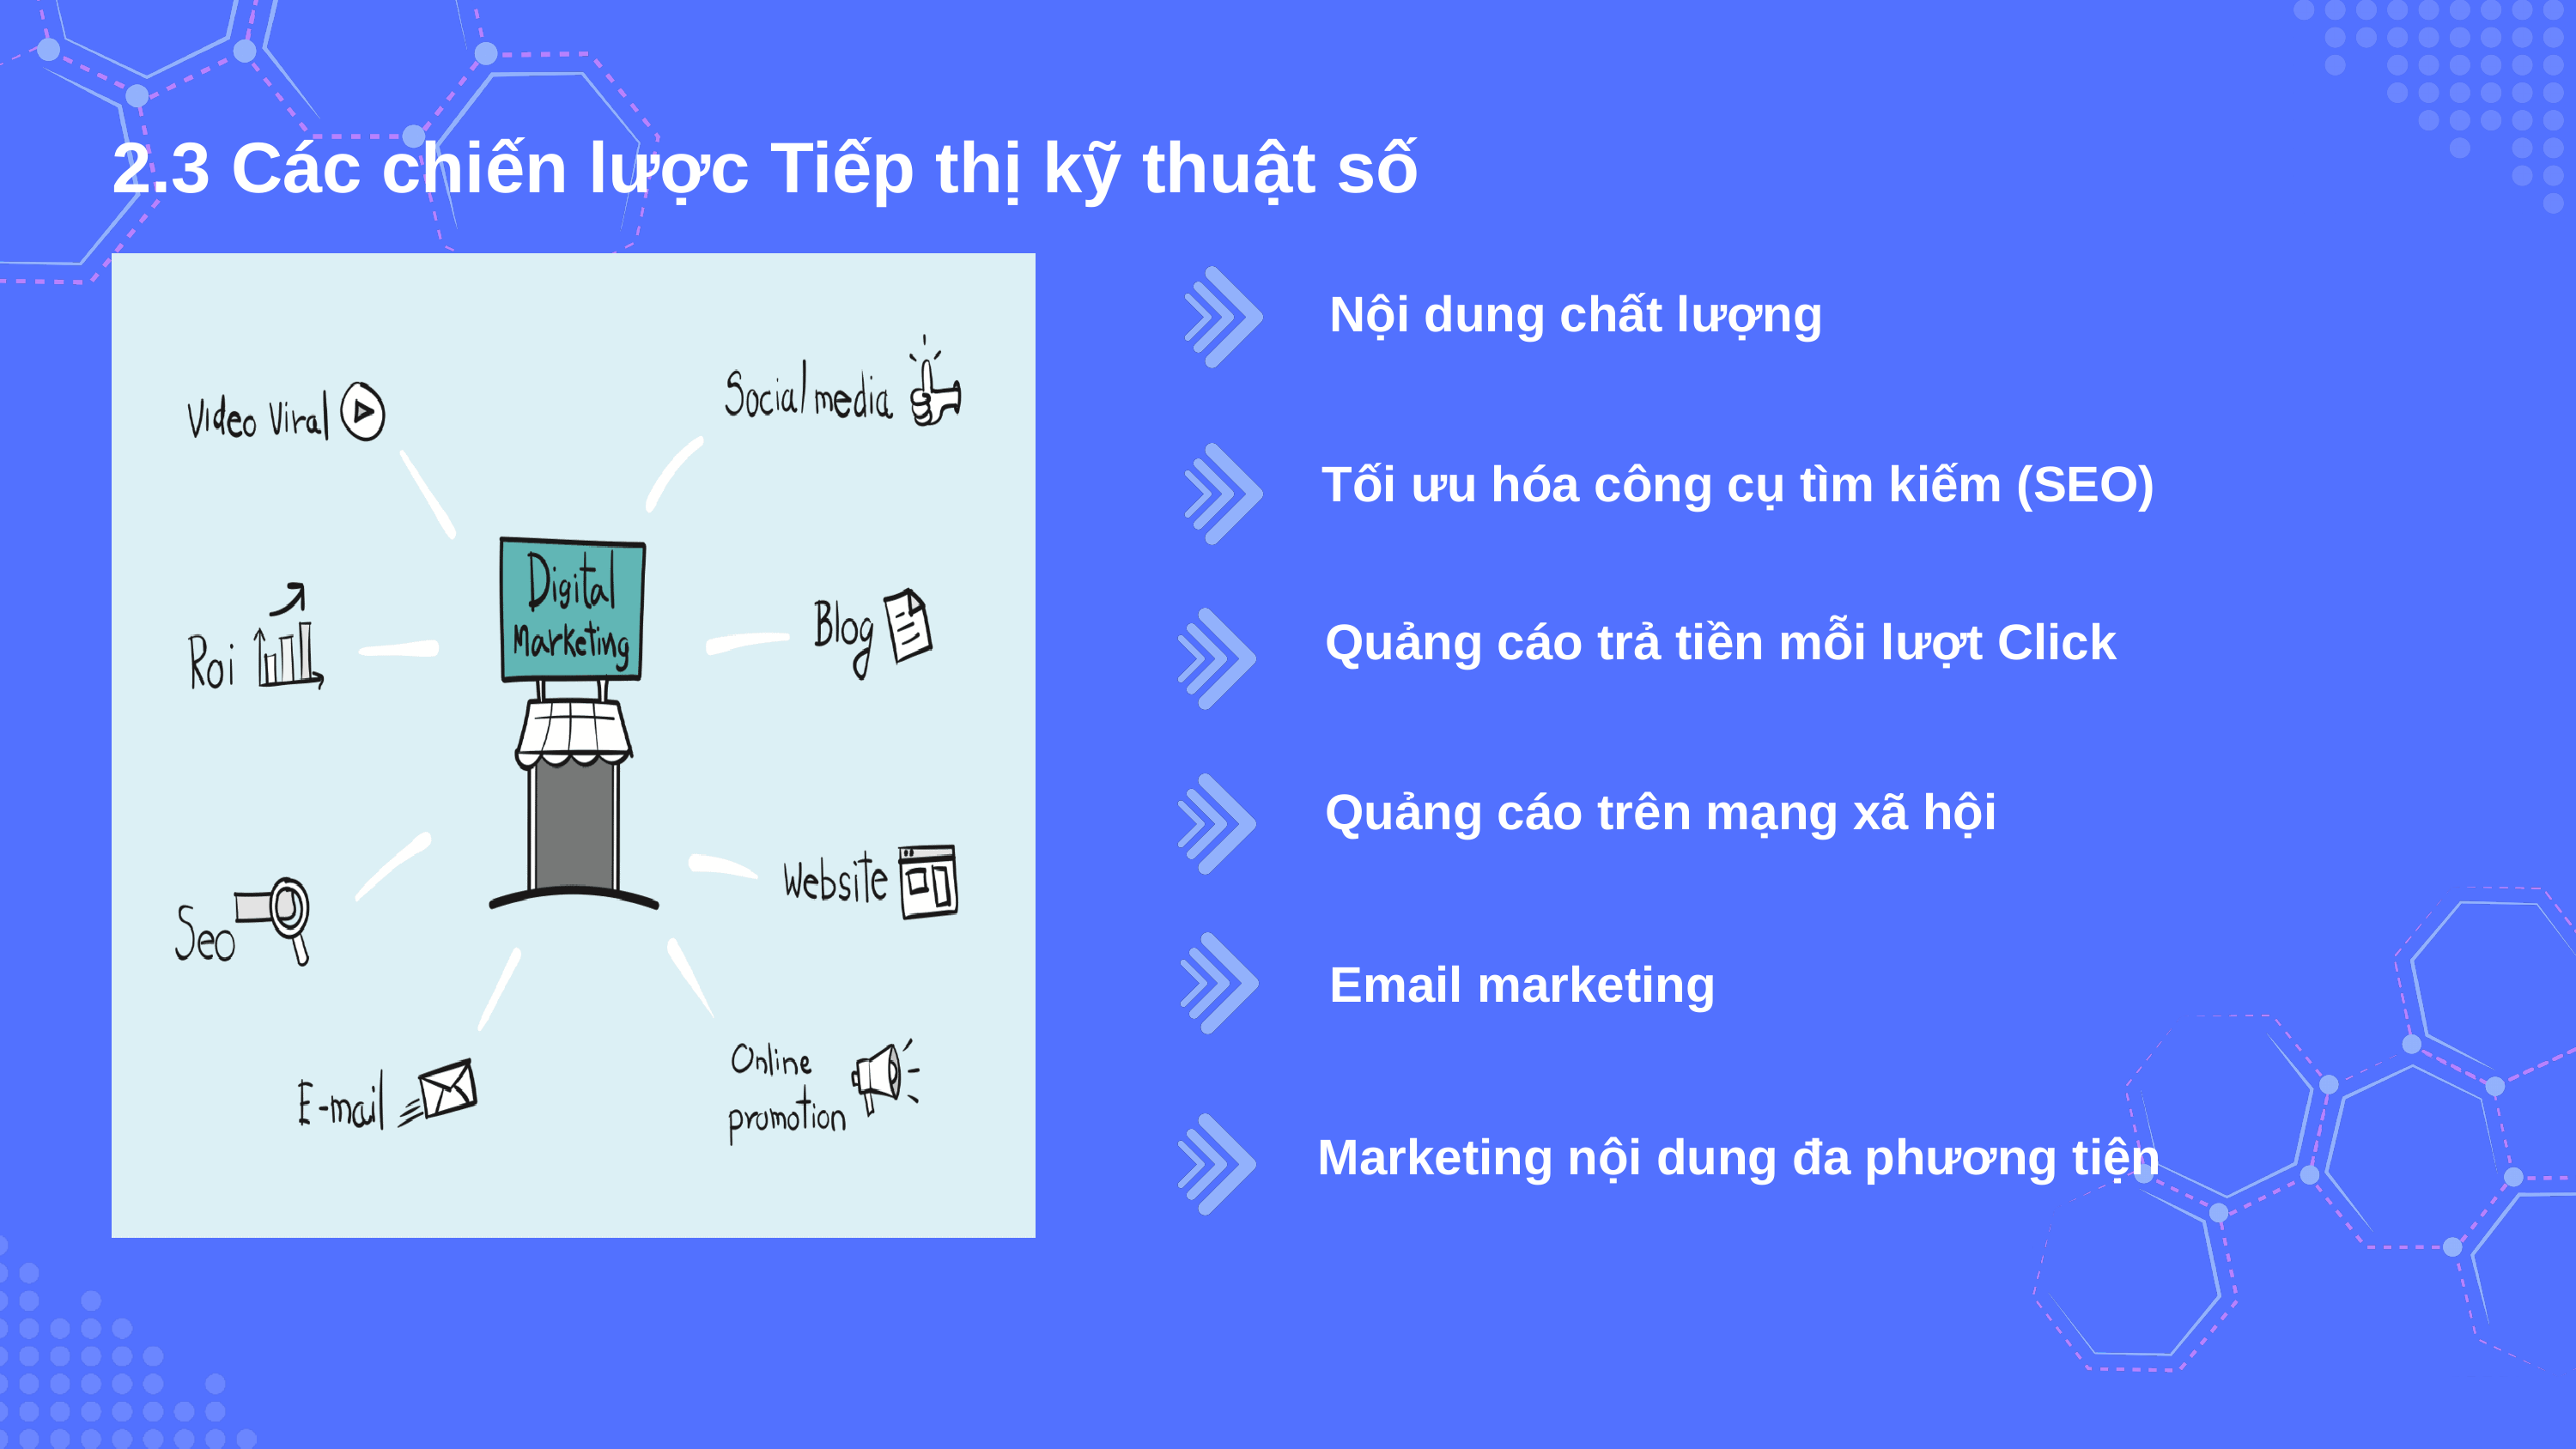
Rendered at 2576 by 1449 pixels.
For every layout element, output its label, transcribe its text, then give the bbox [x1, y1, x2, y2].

picture [1183, 265, 1264, 368]
picture [2293, 0, 2564, 215]
text_box Marketing nội dung đa phương tiện [1304, 1119, 2027, 1192]
picture [1177, 772, 1257, 876]
text_box Quảng cáo trên mạng xã hội [1291, 784, 2576, 840]
text_box Quảng cáo trả tiền mỗi lượt Click [1291, 615, 2576, 670]
picture [0, 0, 1036, 1449]
picture [1177, 607, 1257, 711]
text_box 2.3 Các chiến lược Tiếp thị kỹ thuật số [665, 31, 2000, 207]
text_box Tối ưu hóa công cụ tìm kiếm (SEO) [1288, 457, 2576, 512]
picture [1183, 442, 1264, 545]
text_box Nội dung chất lượng [1296, 287, 2576, 343]
text_box Email marketing [1296, 957, 2027, 1013]
picture [1180, 931, 1260, 1034]
picture [2032, 886, 2576, 1378]
picture [1177, 1113, 1257, 1216]
